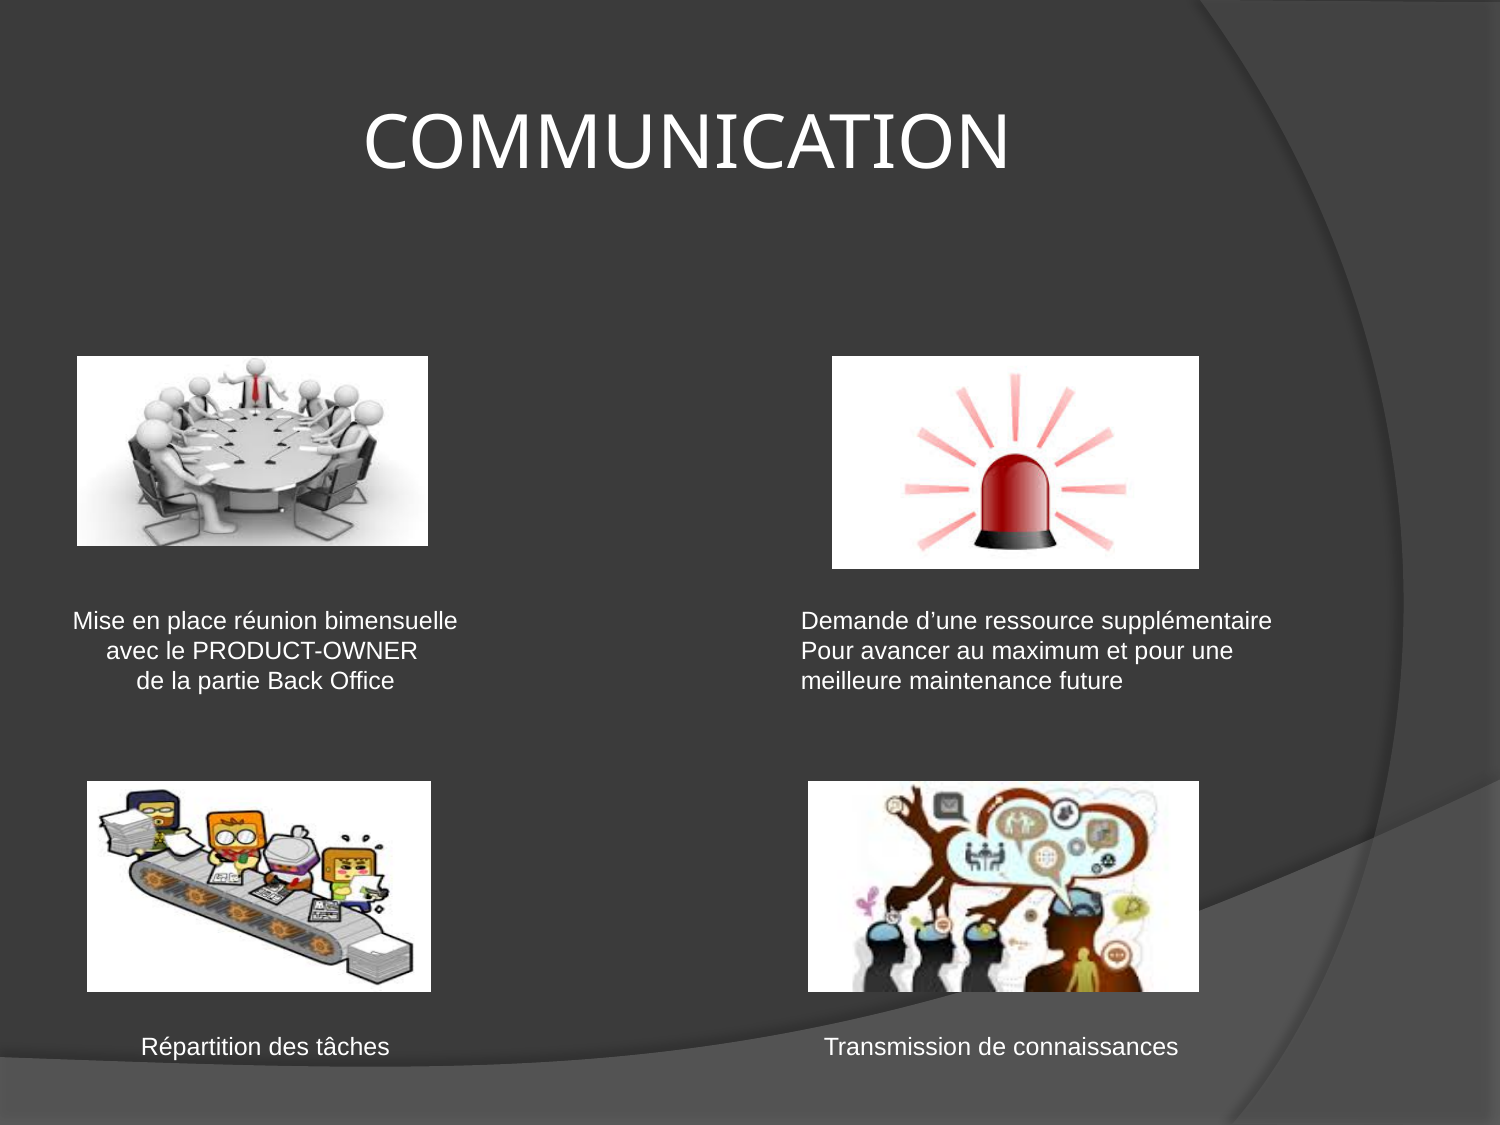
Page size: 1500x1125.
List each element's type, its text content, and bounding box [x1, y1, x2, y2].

text_box Transmission de connaissances [809, 1023, 1195, 1068]
text_box Répartition des tâches [126, 1023, 406, 1068]
picture [832, 356, 1200, 570]
title COMMUNICATION [75, 45, 1300, 233]
text_box Demande d’une ressource supplémentaire Pour avancer au maximum et pour une meilleure maintenance future [786, 597, 1289, 702]
picture [76, 356, 428, 546]
text_box Mise en place réunion bimensuelle avec le PRODUCT-OWNER de la partie Back Office [57, 597, 474, 702]
picture [807, 781, 1200, 993]
picture [87, 781, 431, 993]
